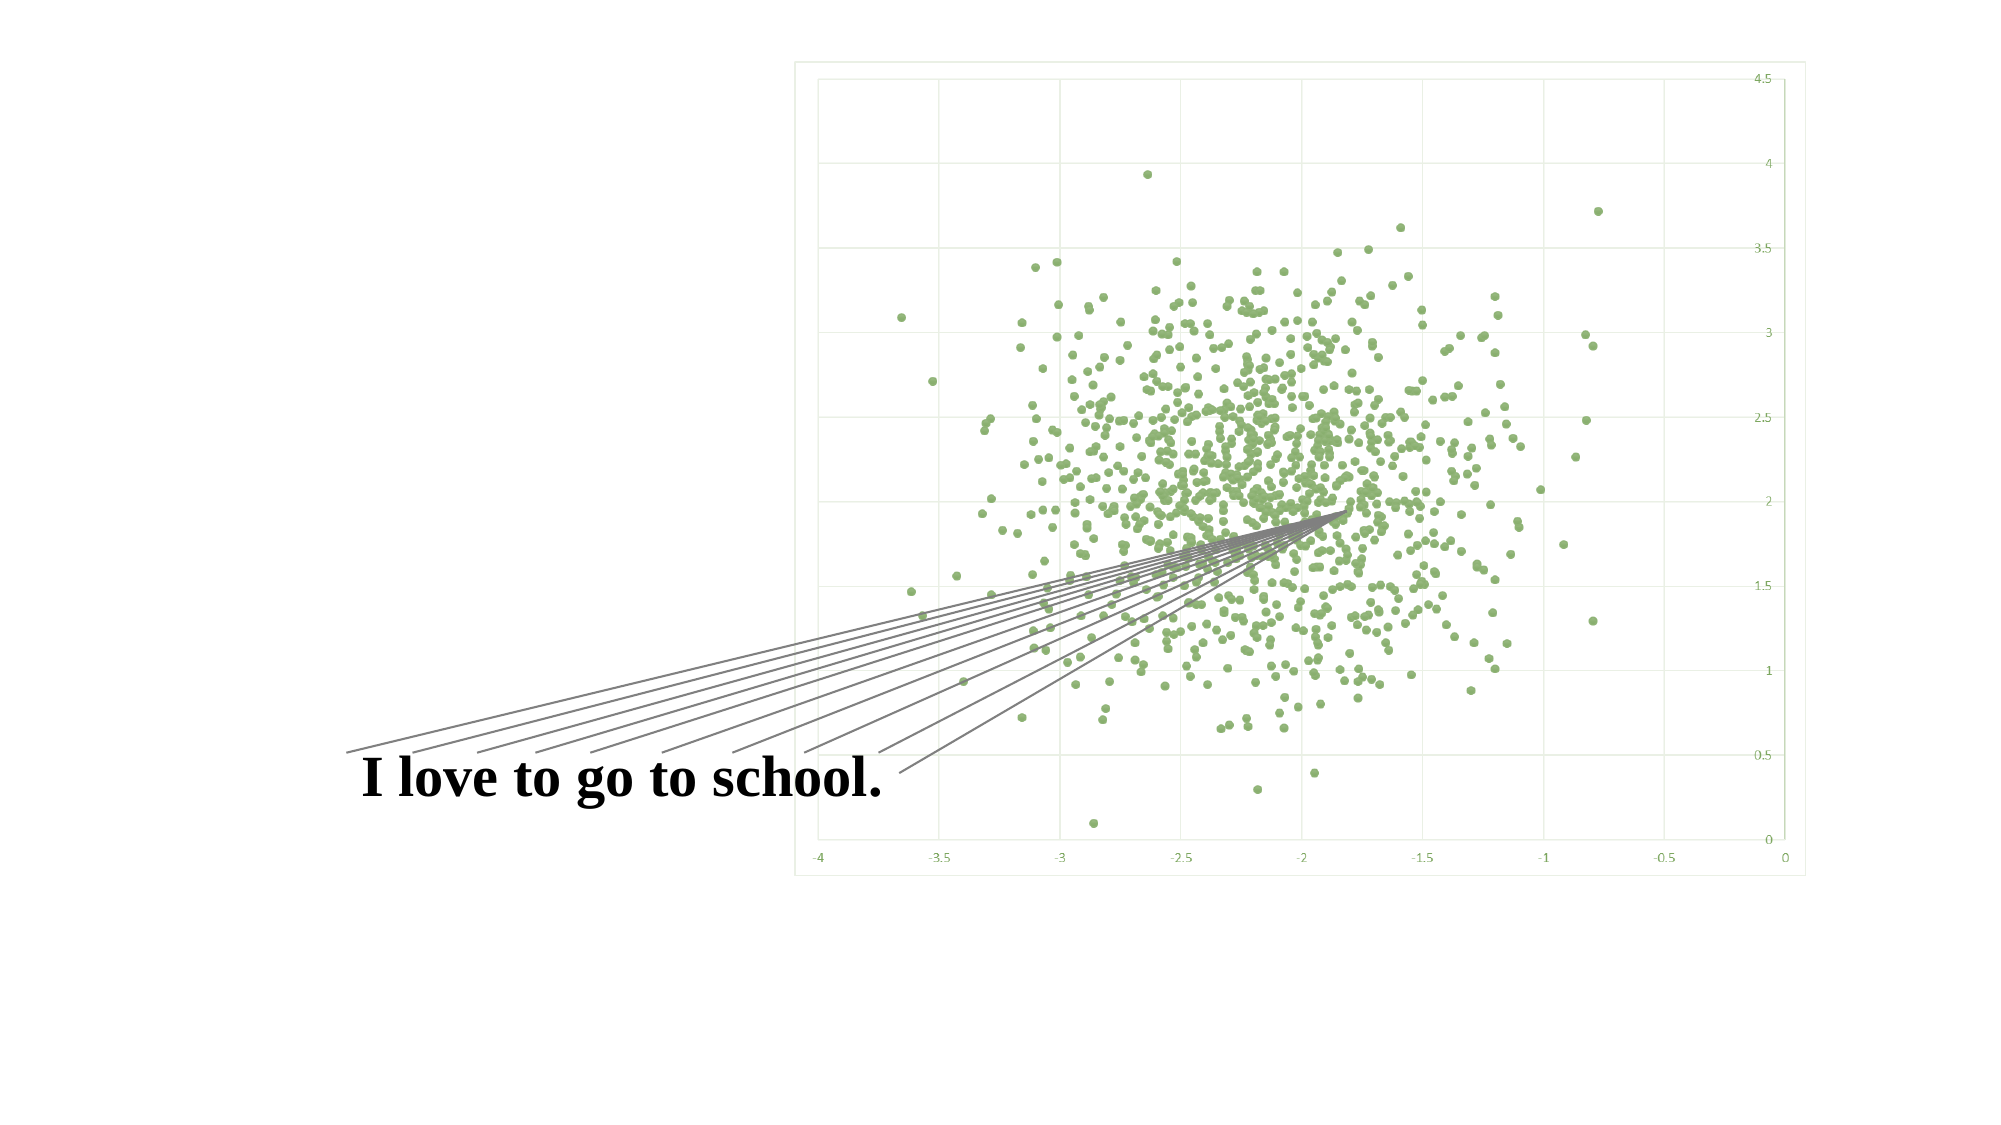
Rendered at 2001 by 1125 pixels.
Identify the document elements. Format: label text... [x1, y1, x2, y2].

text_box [412, 511, 477, 753]
picture [794, 61, 1806, 877]
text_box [732, 511, 804, 753]
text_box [477, 511, 535, 753]
text_box I love to go to school. [346, 753, 794, 816]
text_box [804, 511, 899, 753]
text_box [899, 511, 1345, 774]
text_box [535, 511, 590, 753]
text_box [346, 511, 412, 753]
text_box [590, 511, 661, 753]
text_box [661, 511, 732, 753]
